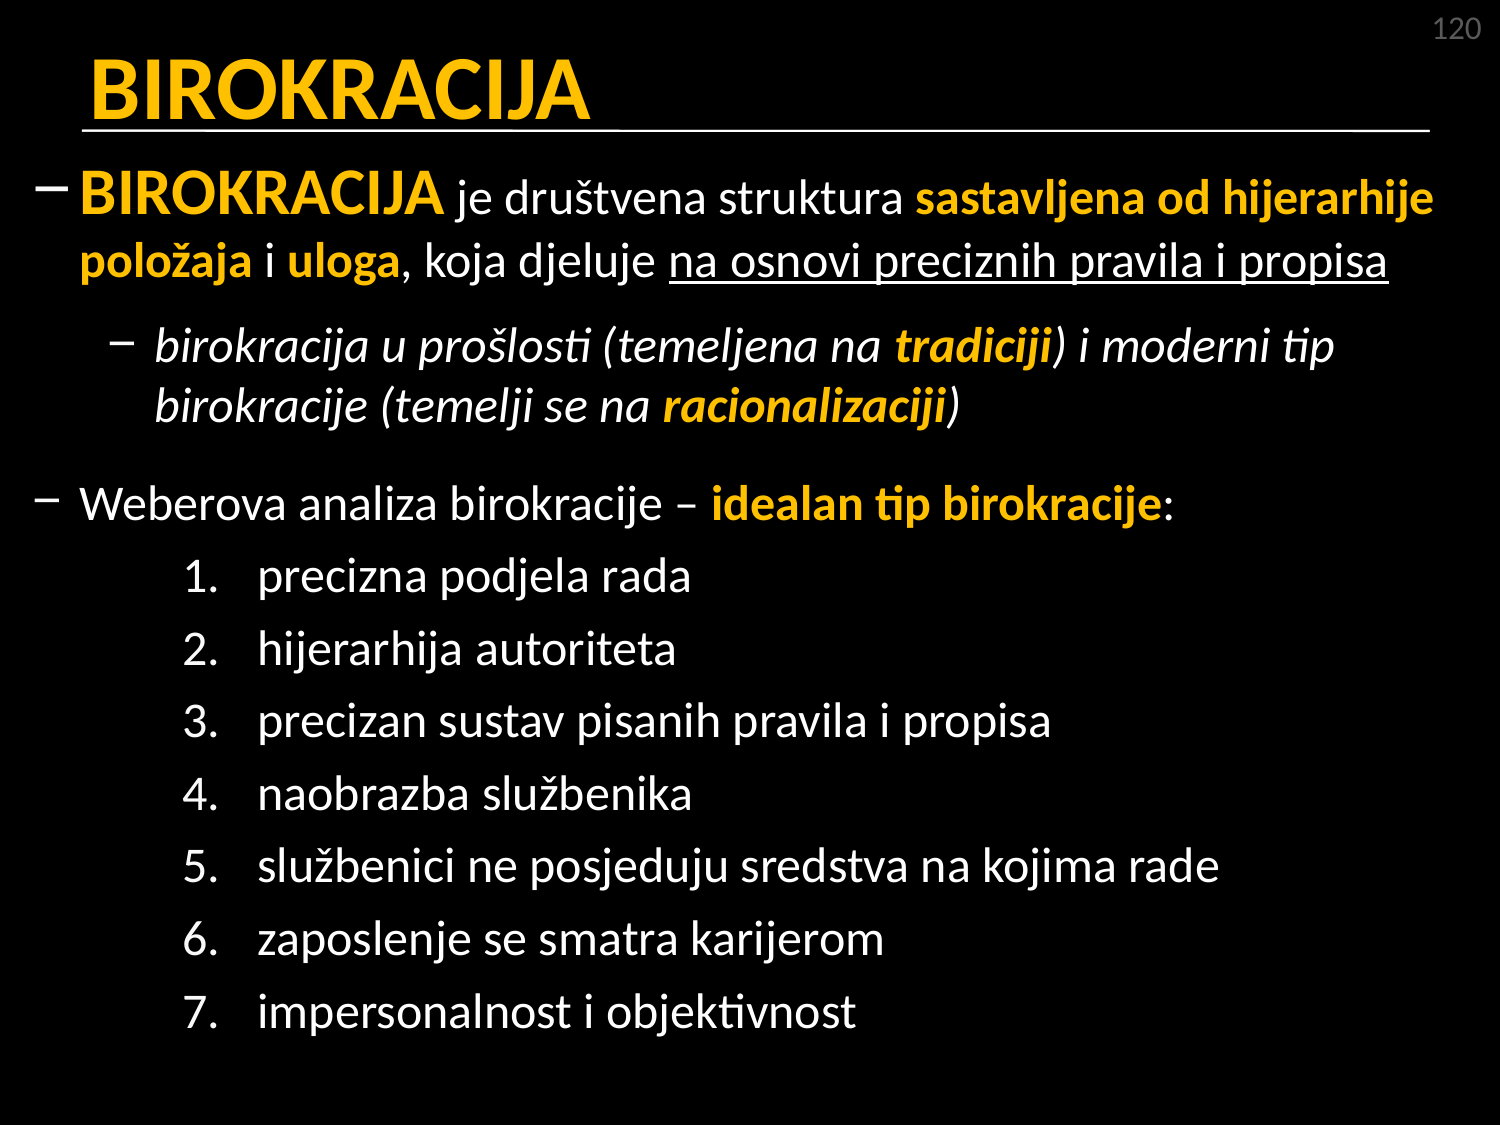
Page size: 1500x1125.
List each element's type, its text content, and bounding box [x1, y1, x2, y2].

title BIROKRACIJA [75, 11, 1442, 140]
text_box 120 [1416, 0, 1497, 54]
text_box BIROKRACIJA je društvena struktura sastavljena od hijerarhije položaja i uloga, koja djeluje na osnovi preciznih pravila i propisa birokracija u prošlosti (temeljena na tradiciji) i moderni tip birokracije (temelji se na racionalizaciji) Weberova analiza birokracije – idealan tip birokracije: precizna podjela rada hijerarhija autoriteta precizan sustav pisanih pravila i propisa naobrazba službenika službenici ne posjeduju sredstva na kojima rade zaposlenje se smatra karijerom impersonalnost i objektivnost [17, 140, 1500, 1102]
